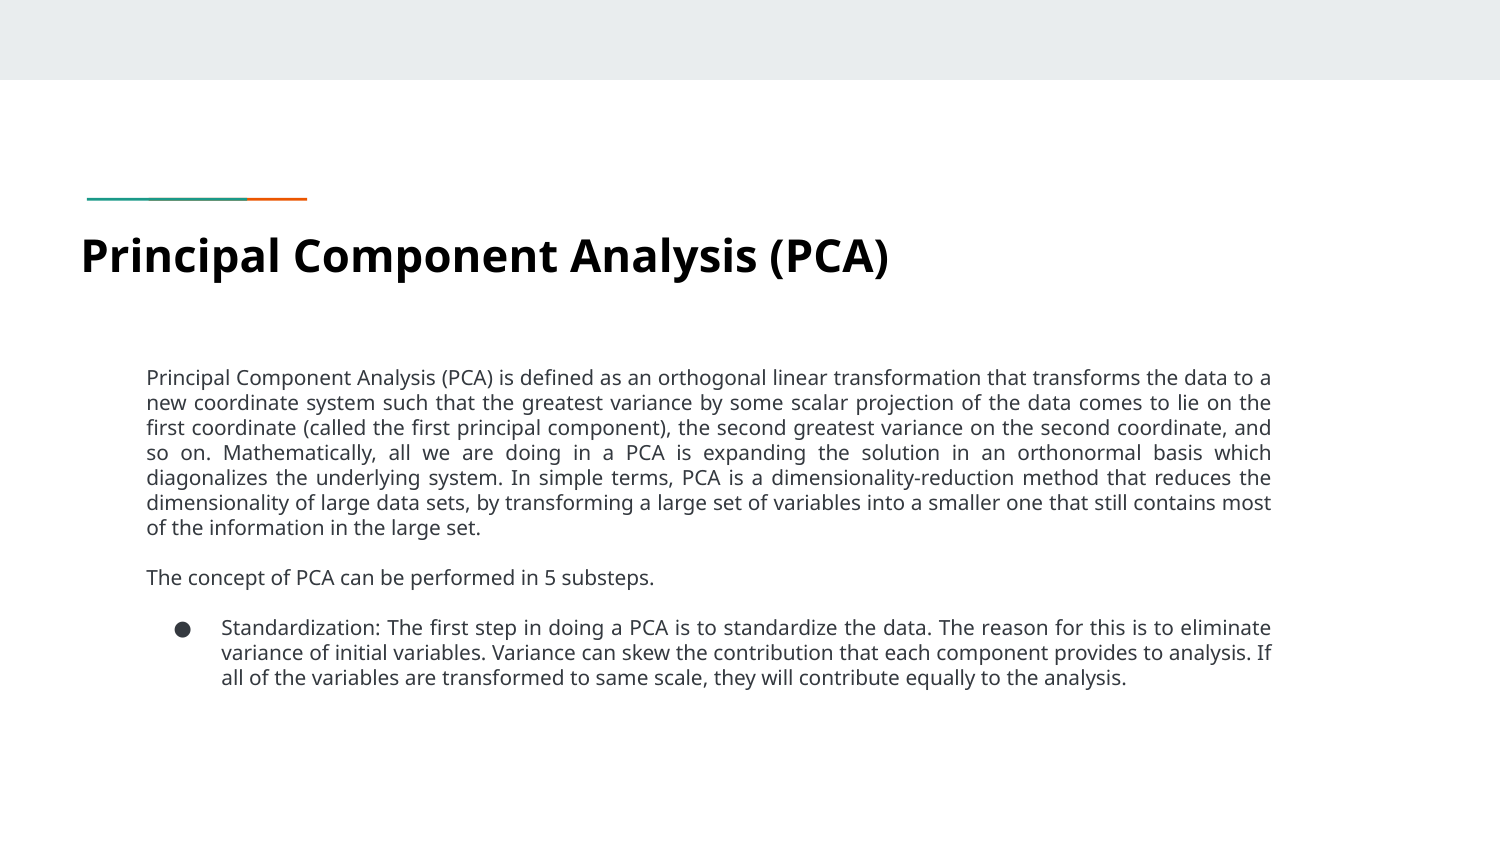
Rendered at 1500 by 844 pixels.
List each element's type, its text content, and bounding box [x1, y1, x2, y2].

title Principal Component Analysis (PCA) [65, 209, 1058, 303]
text_box Principal Component Analysis (PCA) is defined as an orthogonal linear transformation that transforms the data to a new coordinate system such that the greatest variance by some scalar projection of the data comes to lie on the first coordinate (called the first principal component), the second greatest variance on the second coordinate, and so on. Mathematically, all we are doing in a PCA is expanding the solution in an orthonormal basis which diagonalizes the underlying system. In simple terms, PCA is a dimensionality-reduction method that reduces the dimensionality of large data sets, by transforming a large set of variables into a smaller one that still contains most of the information in the large set. The concept of PCA can be performed in 5 substeps. Standardization: The first step in doing a PCA is to standardize the data. The reason for this is to eliminate variance of initial variables. Variance can skew the contribution that each component provides to analysis. If all of the variables are transformed to same scale, they will contribute equally to the analysis. [131, 349, 1287, 730]
